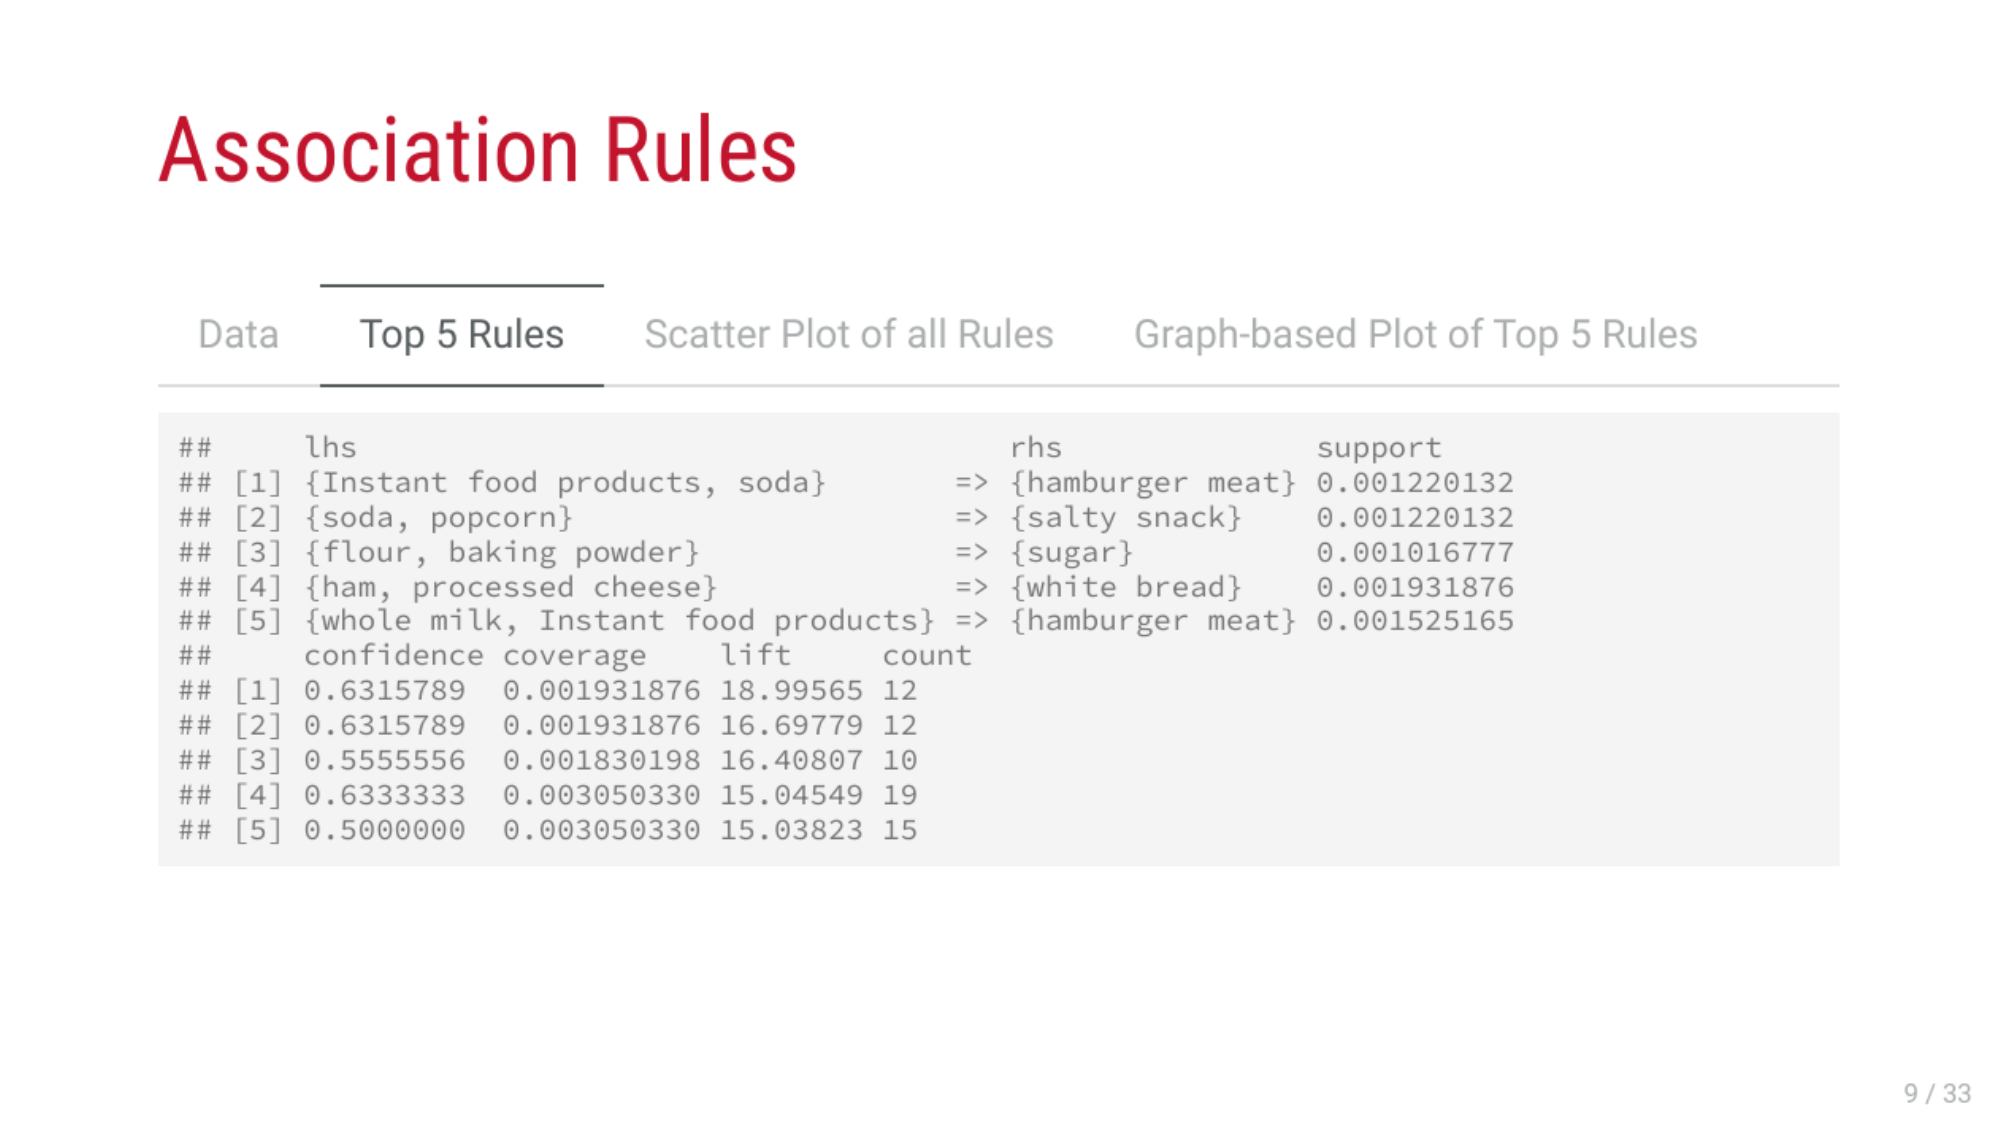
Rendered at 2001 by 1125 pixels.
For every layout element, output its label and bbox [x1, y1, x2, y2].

list [0, 0, 2000, 1125]
